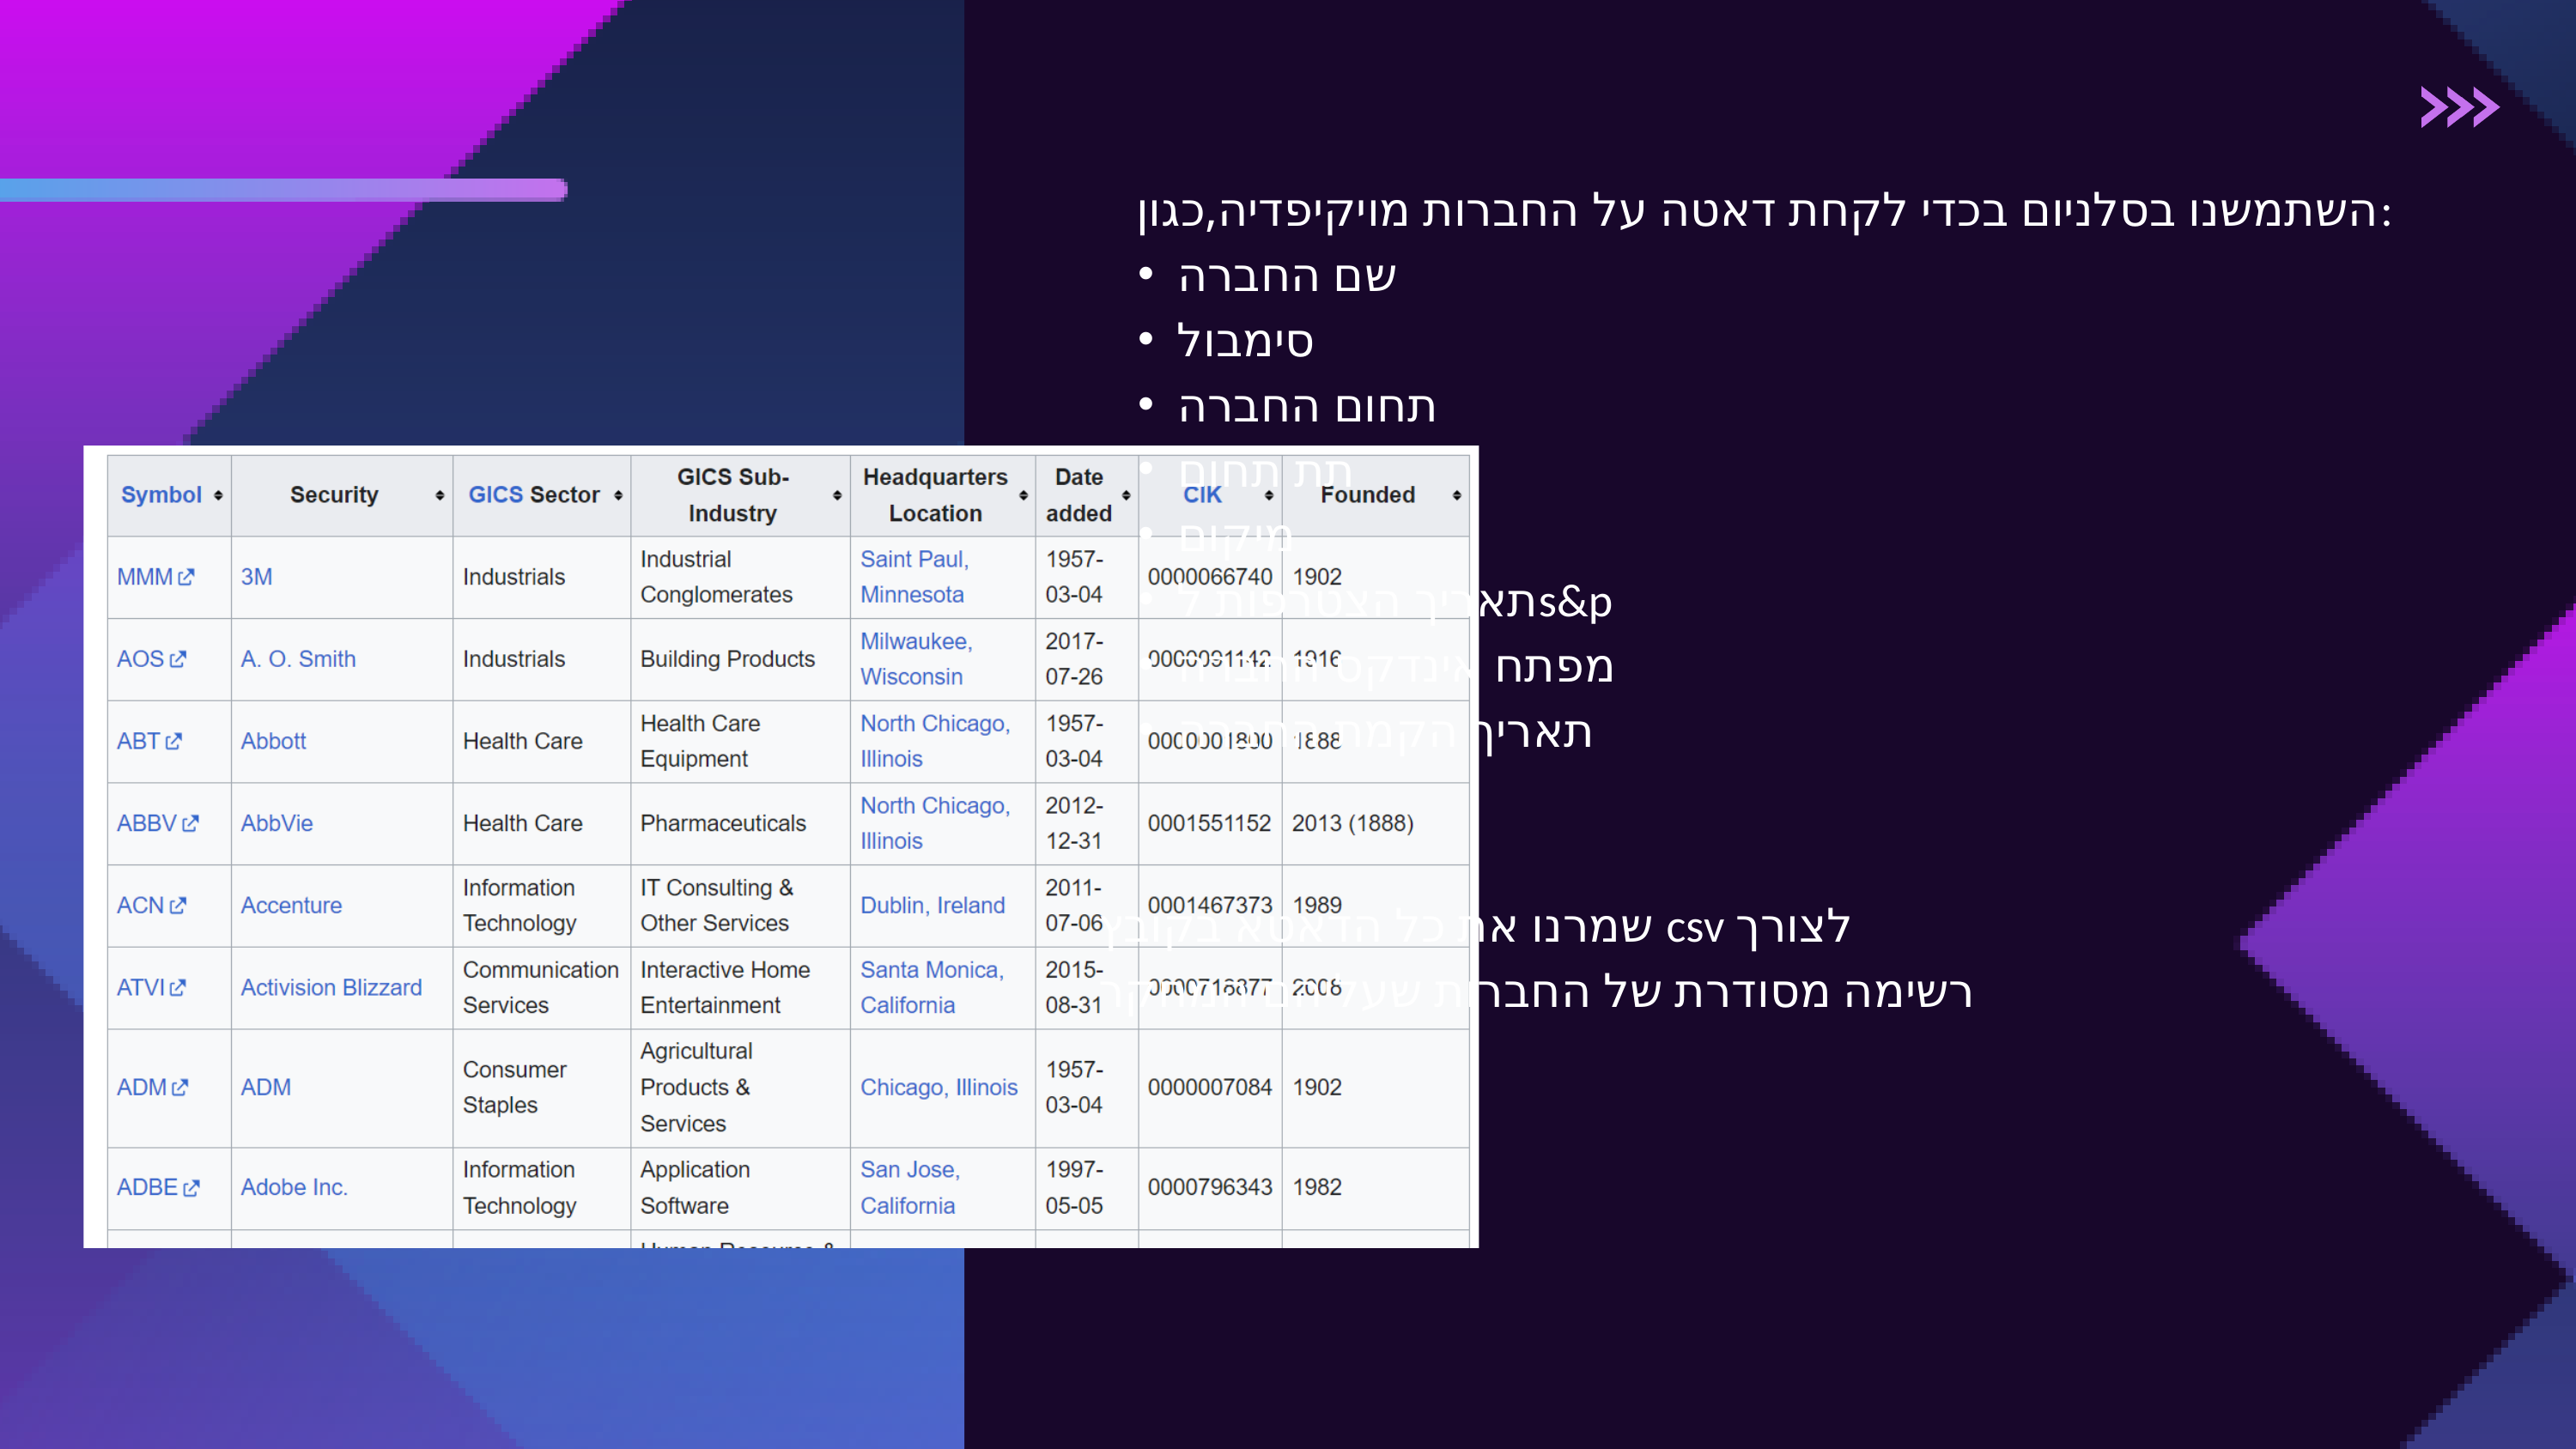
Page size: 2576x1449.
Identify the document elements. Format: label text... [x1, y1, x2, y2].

text_box [0, 0, 965, 1449]
text_box השתמשנו בסלניום בכדי לקחת דאטה על החברות מויקיפדיה,כגון: שם החברה סימבול תחום החברה תת תחום מיקום תאריך הצטרפות לs&p מפתח אינדקס החברה תאריך הקמת החברה שמרנו את כל הדאטא בקובץ csv לצורך רשימה מסודרת של החברות שעליהם המחקר [1098, 170, 2432, 1017]
text_box [1633, 0, 2576, 1449]
text_box [2421, 86, 2500, 129]
text_box [0, 179, 568, 202]
text_box [83, 446, 1479, 1248]
